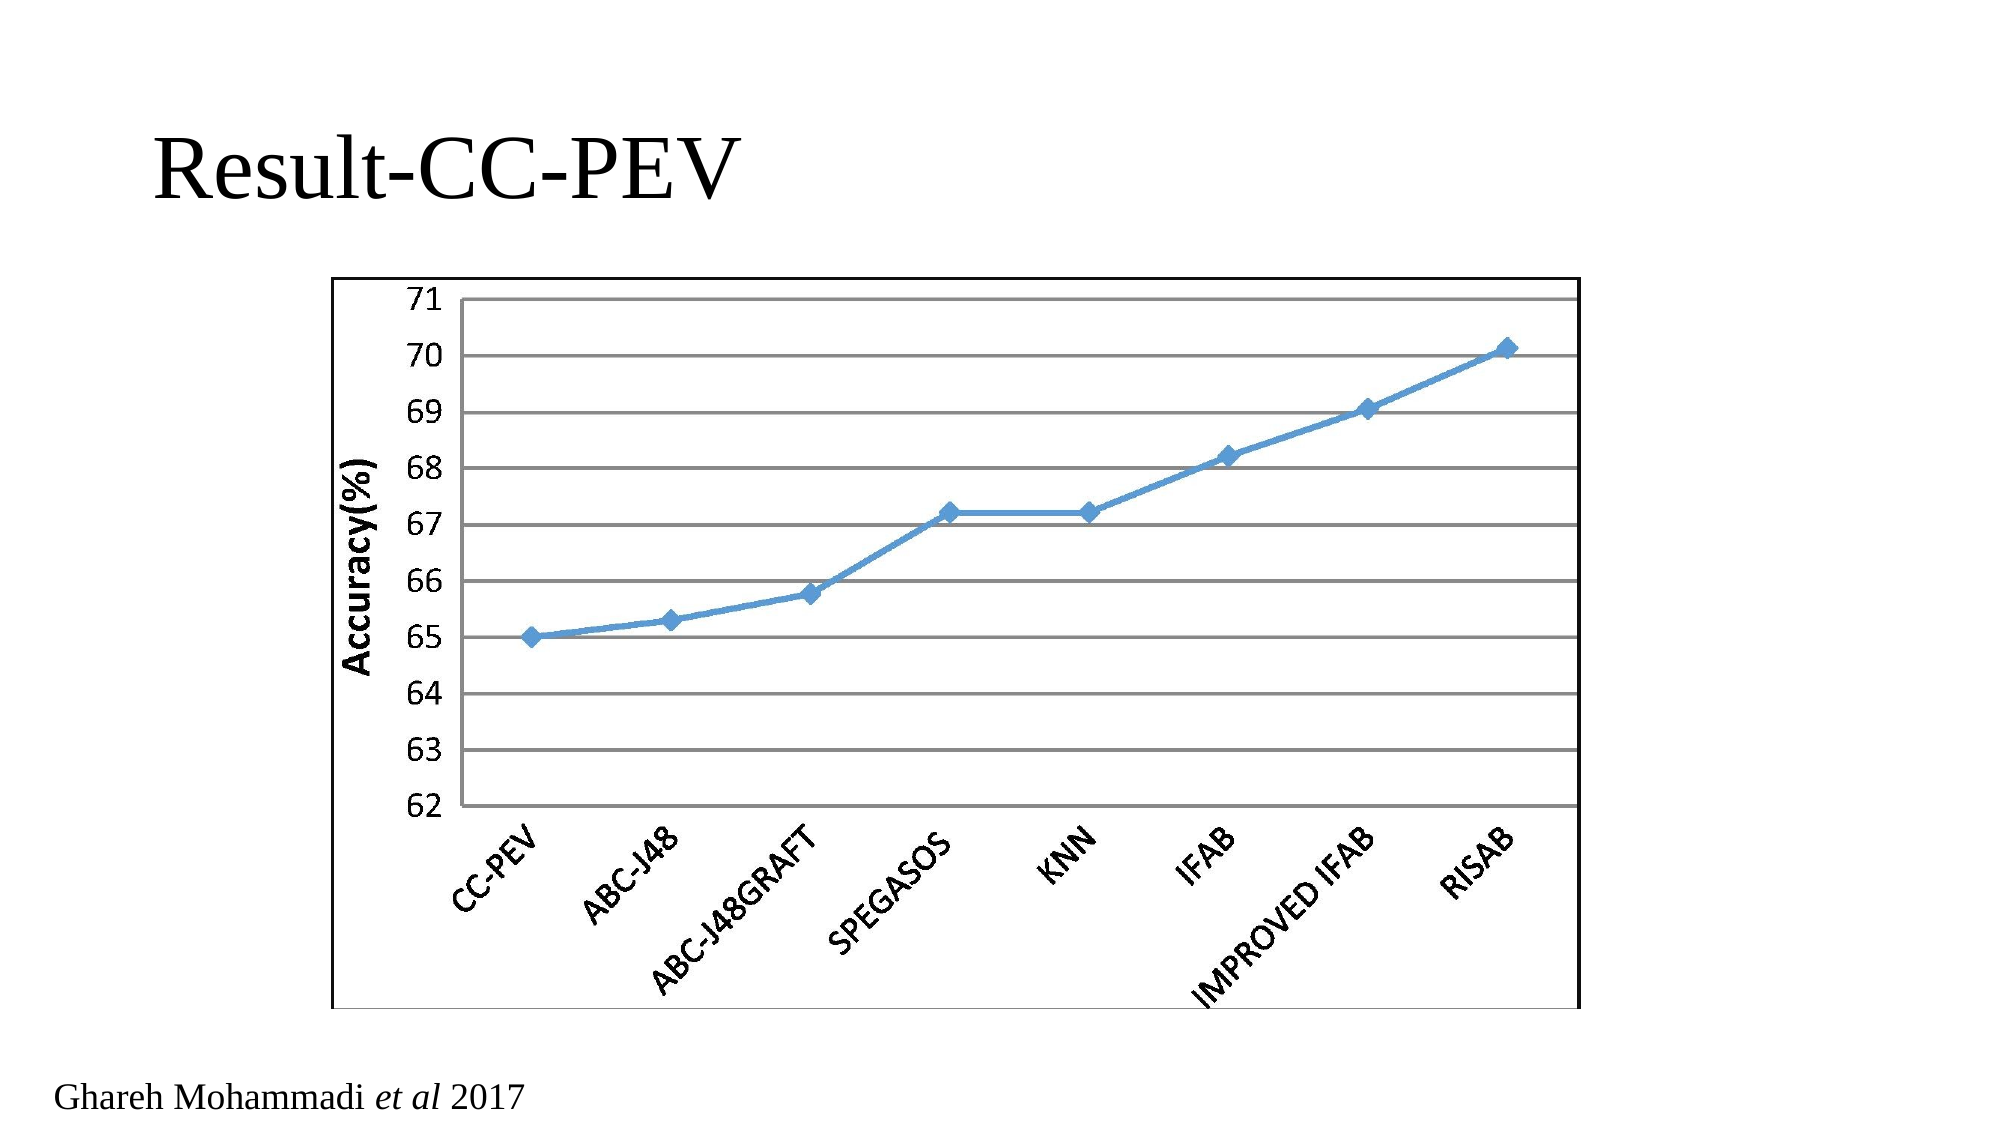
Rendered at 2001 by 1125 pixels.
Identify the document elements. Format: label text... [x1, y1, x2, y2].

text_box Ghareh Mohammadi et al 2017 [38, 1064, 541, 1125]
title Result-CC-PEV [137, 59, 1863, 278]
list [331, 277, 1581, 1009]
